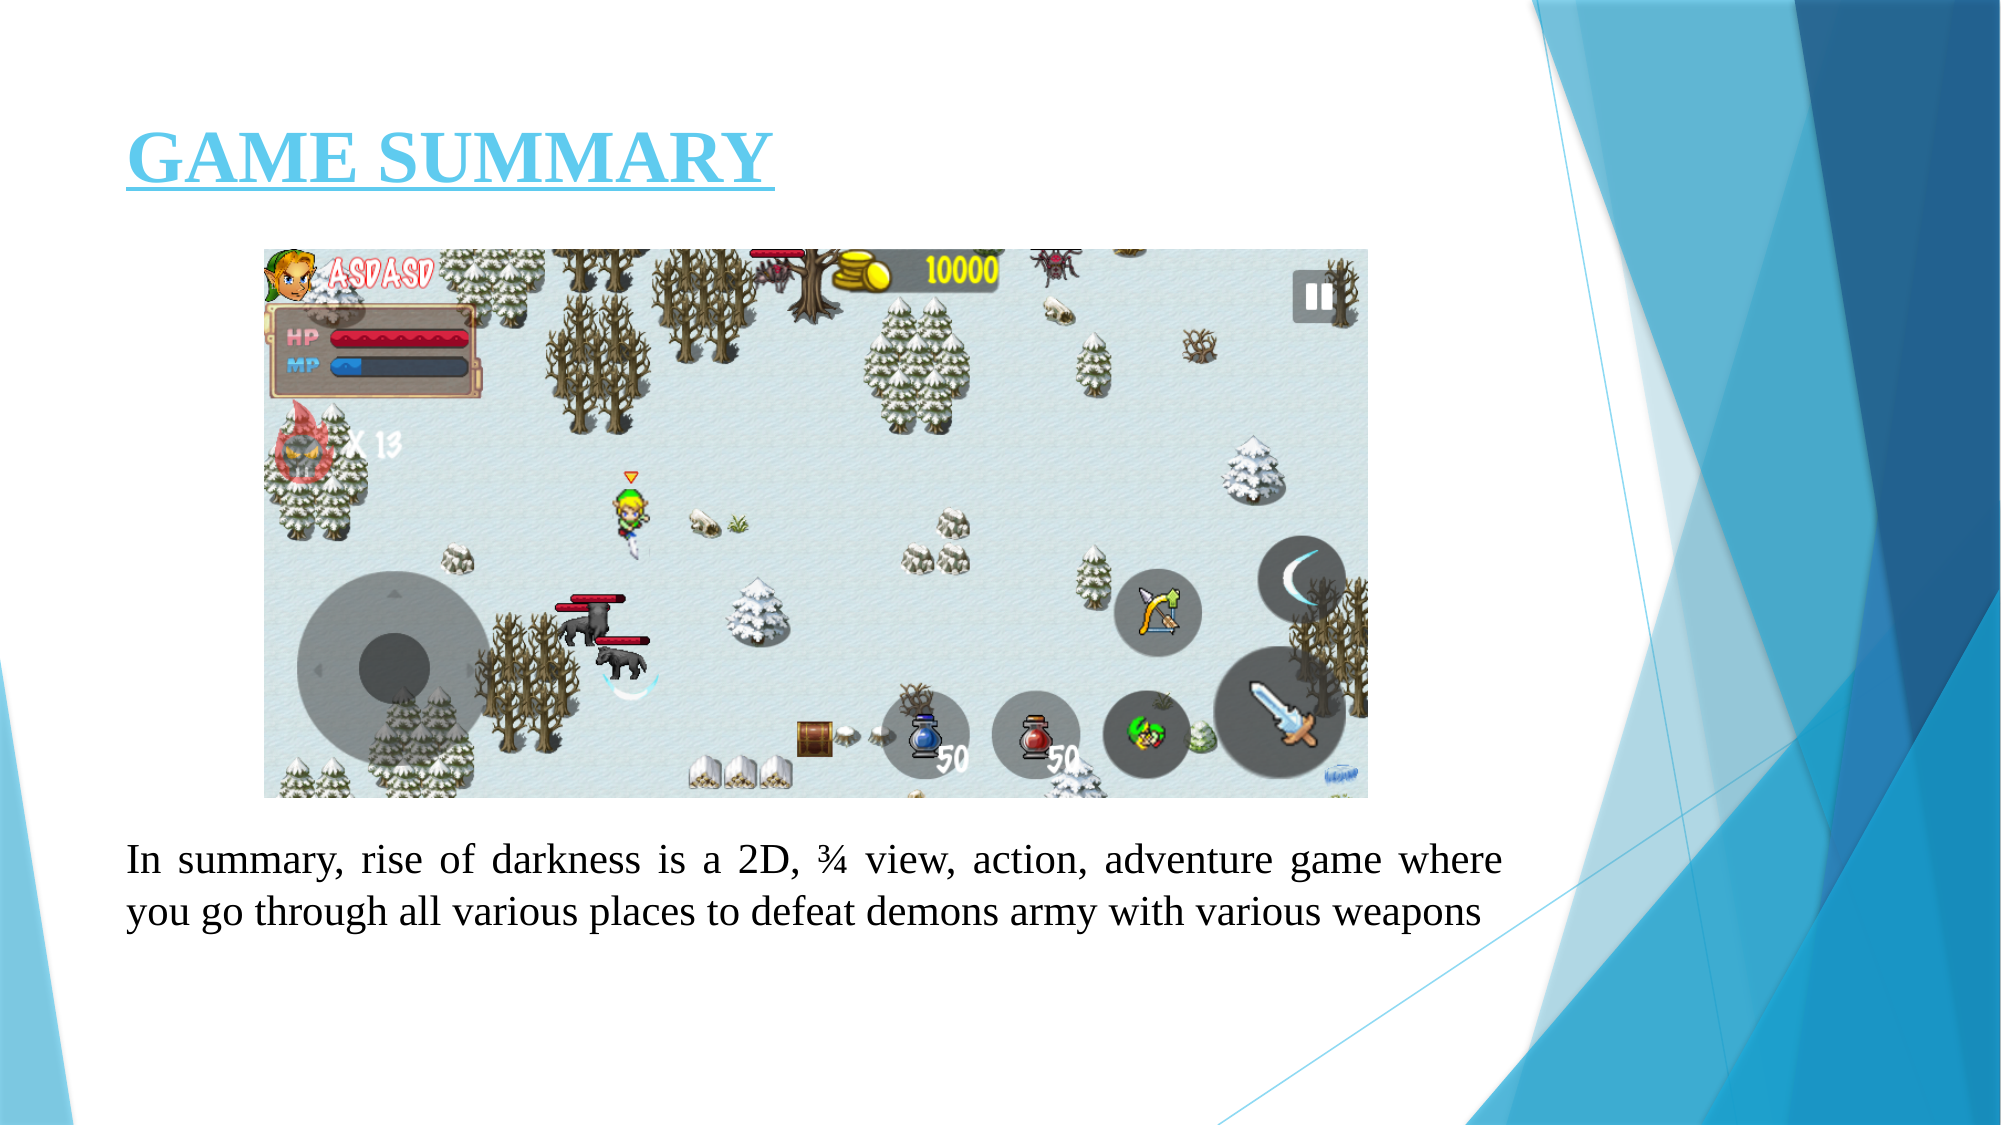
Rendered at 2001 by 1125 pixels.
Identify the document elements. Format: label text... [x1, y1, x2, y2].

picture [264, 249, 1369, 799]
title GAME SUMMARY [111, 99, 1522, 224]
list In summary, rise of darkness is a 2D, ¾ view, action, adventure game where you go through all various places to defeat demons army with various weapons [111, 823, 1522, 984]
